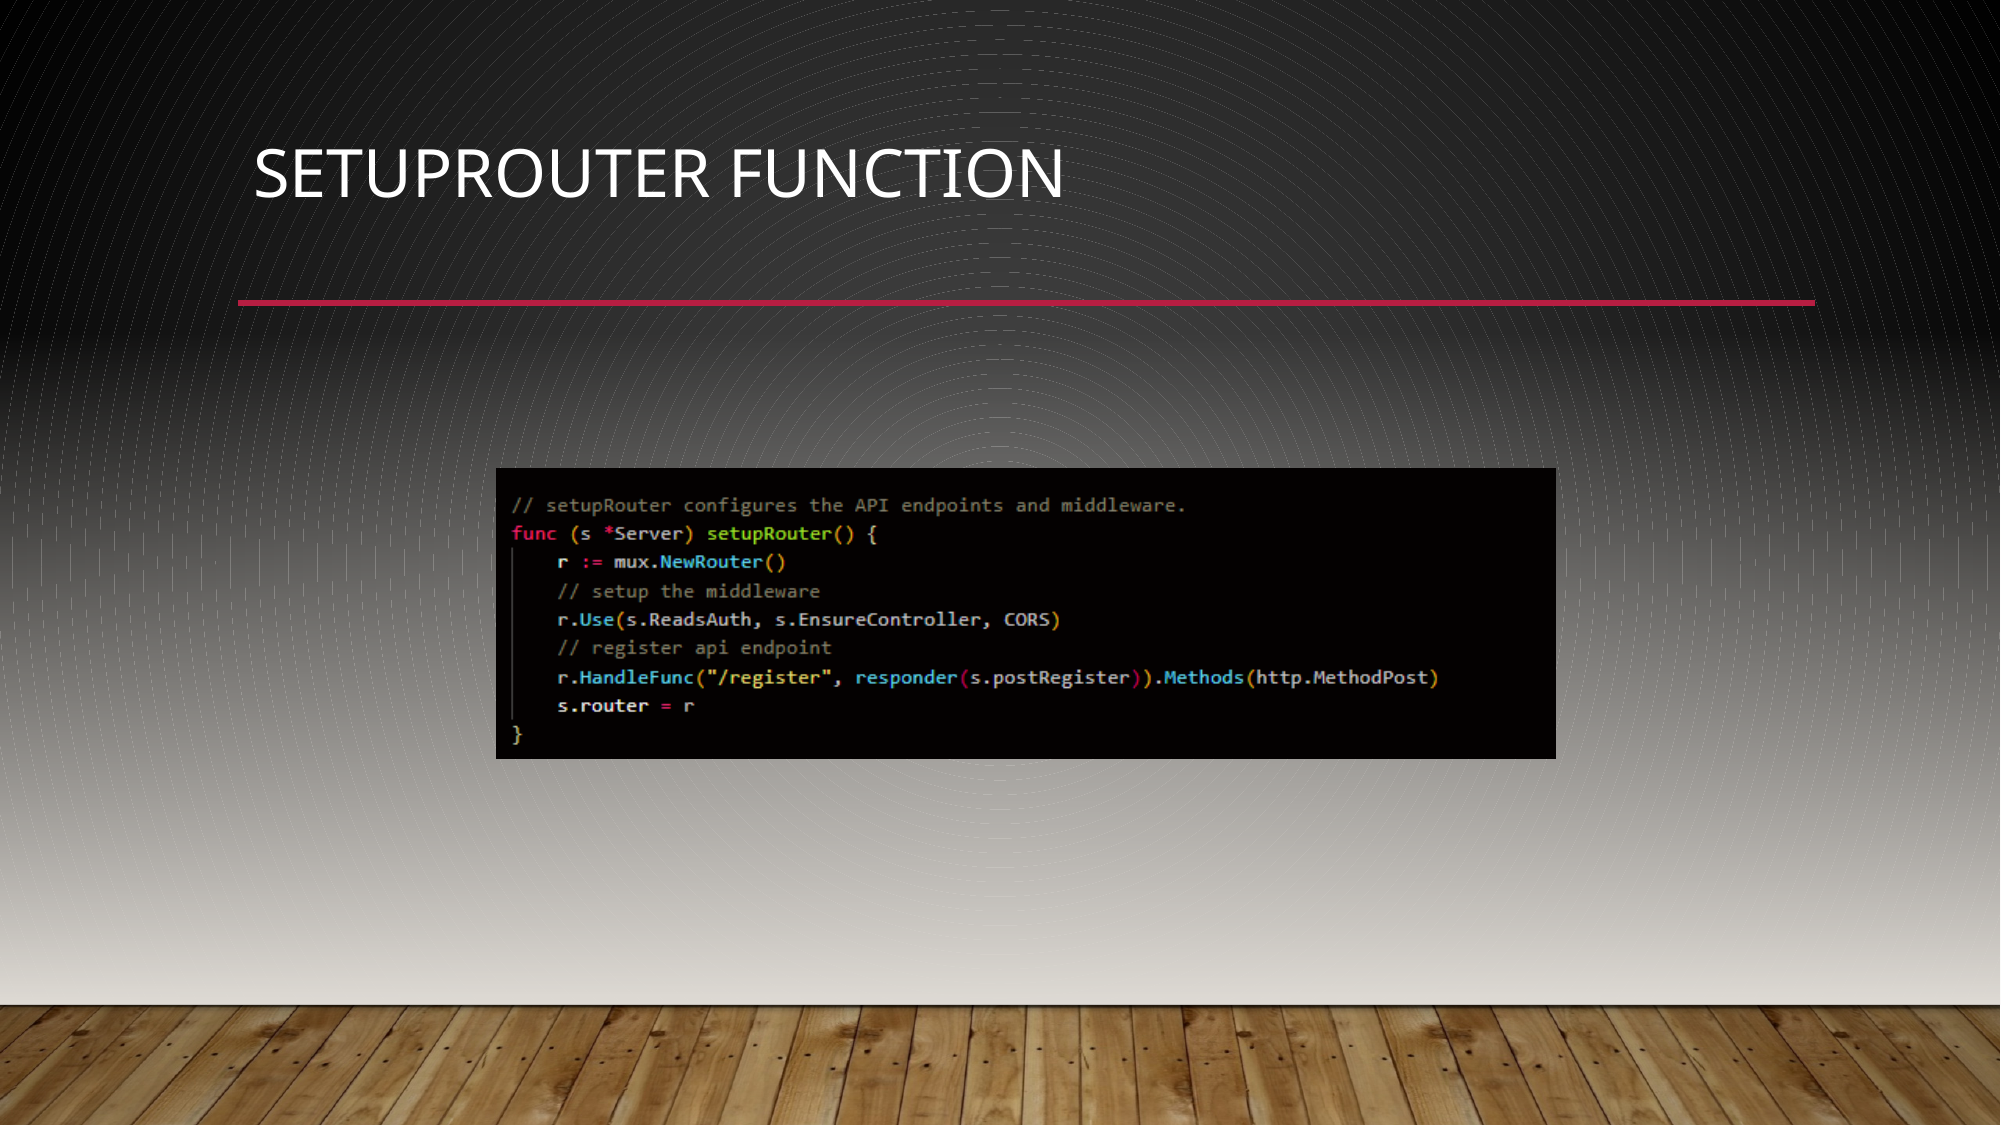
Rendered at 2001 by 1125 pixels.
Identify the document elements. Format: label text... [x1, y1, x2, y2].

title setupRouter function [238, 131, 1814, 305]
picture [0, 1005, 2000, 1125]
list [495, 468, 1556, 760]
